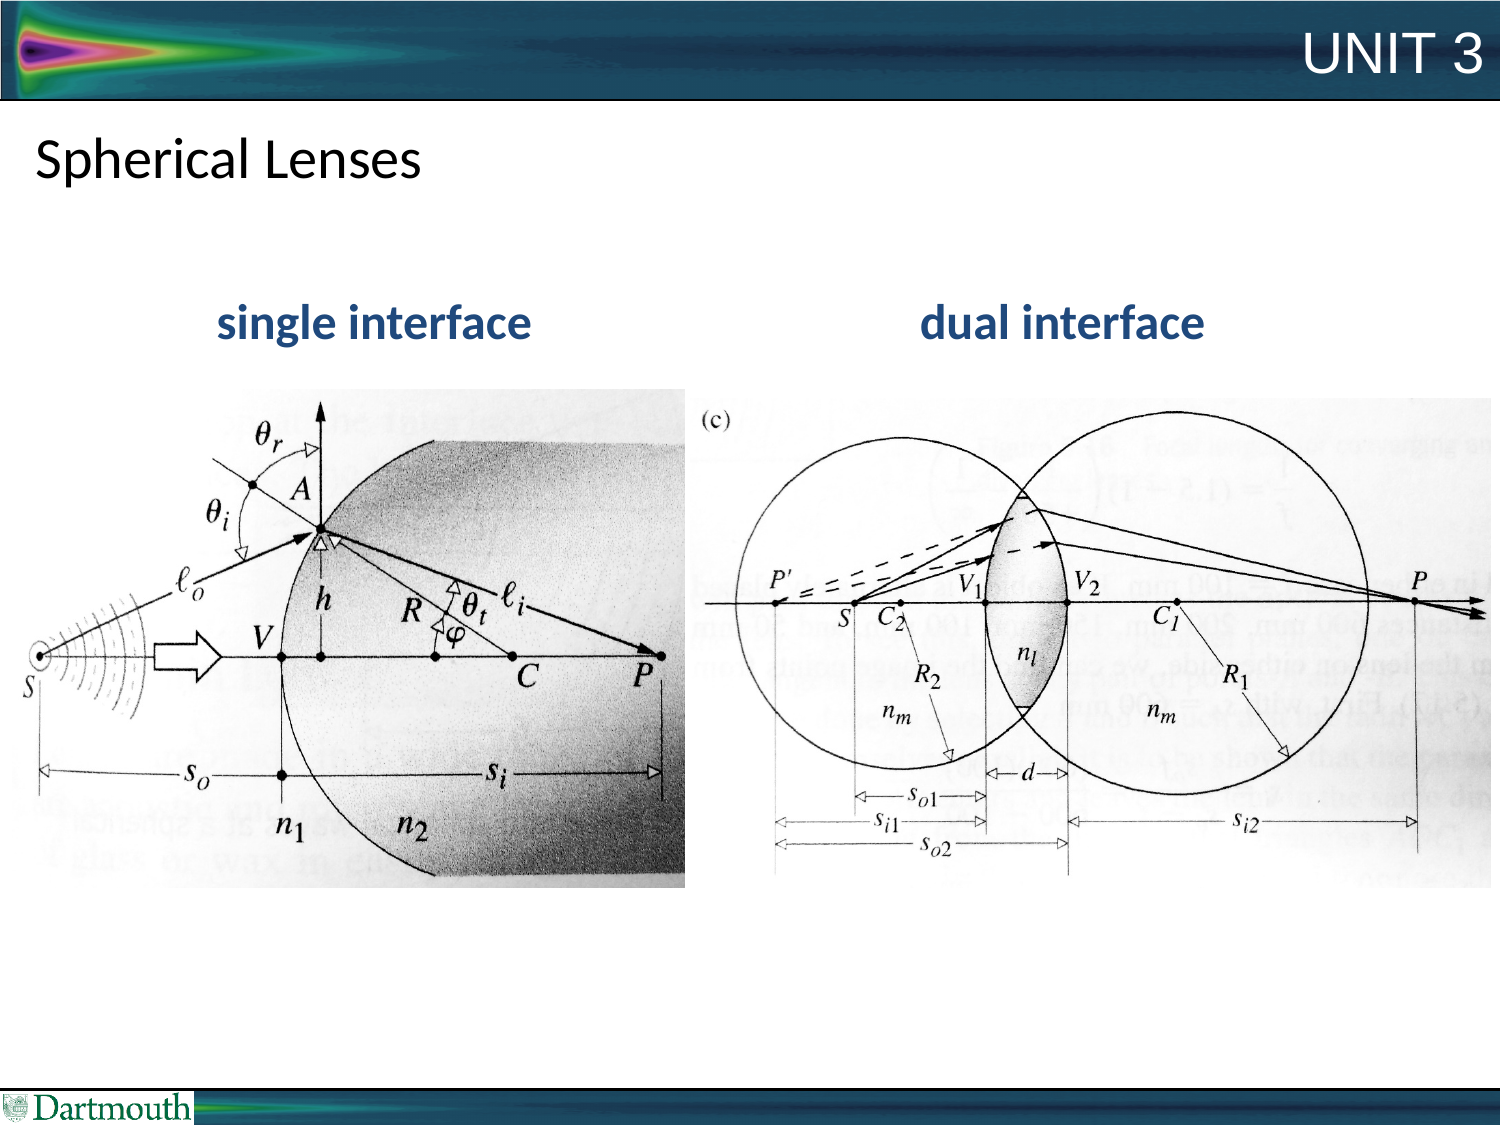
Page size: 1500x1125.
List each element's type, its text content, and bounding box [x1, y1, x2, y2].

title Unit 3 [287, 0, 1500, 100]
picture [12, 389, 685, 888]
picture [2, 1, 287, 99]
text_box single interface [201, 282, 548, 357]
picture [0, 1091, 1500, 1125]
text_box Spherical Lenses [20, 112, 438, 198]
text_box dual interface [905, 282, 1221, 357]
picture [689, 398, 1491, 888]
